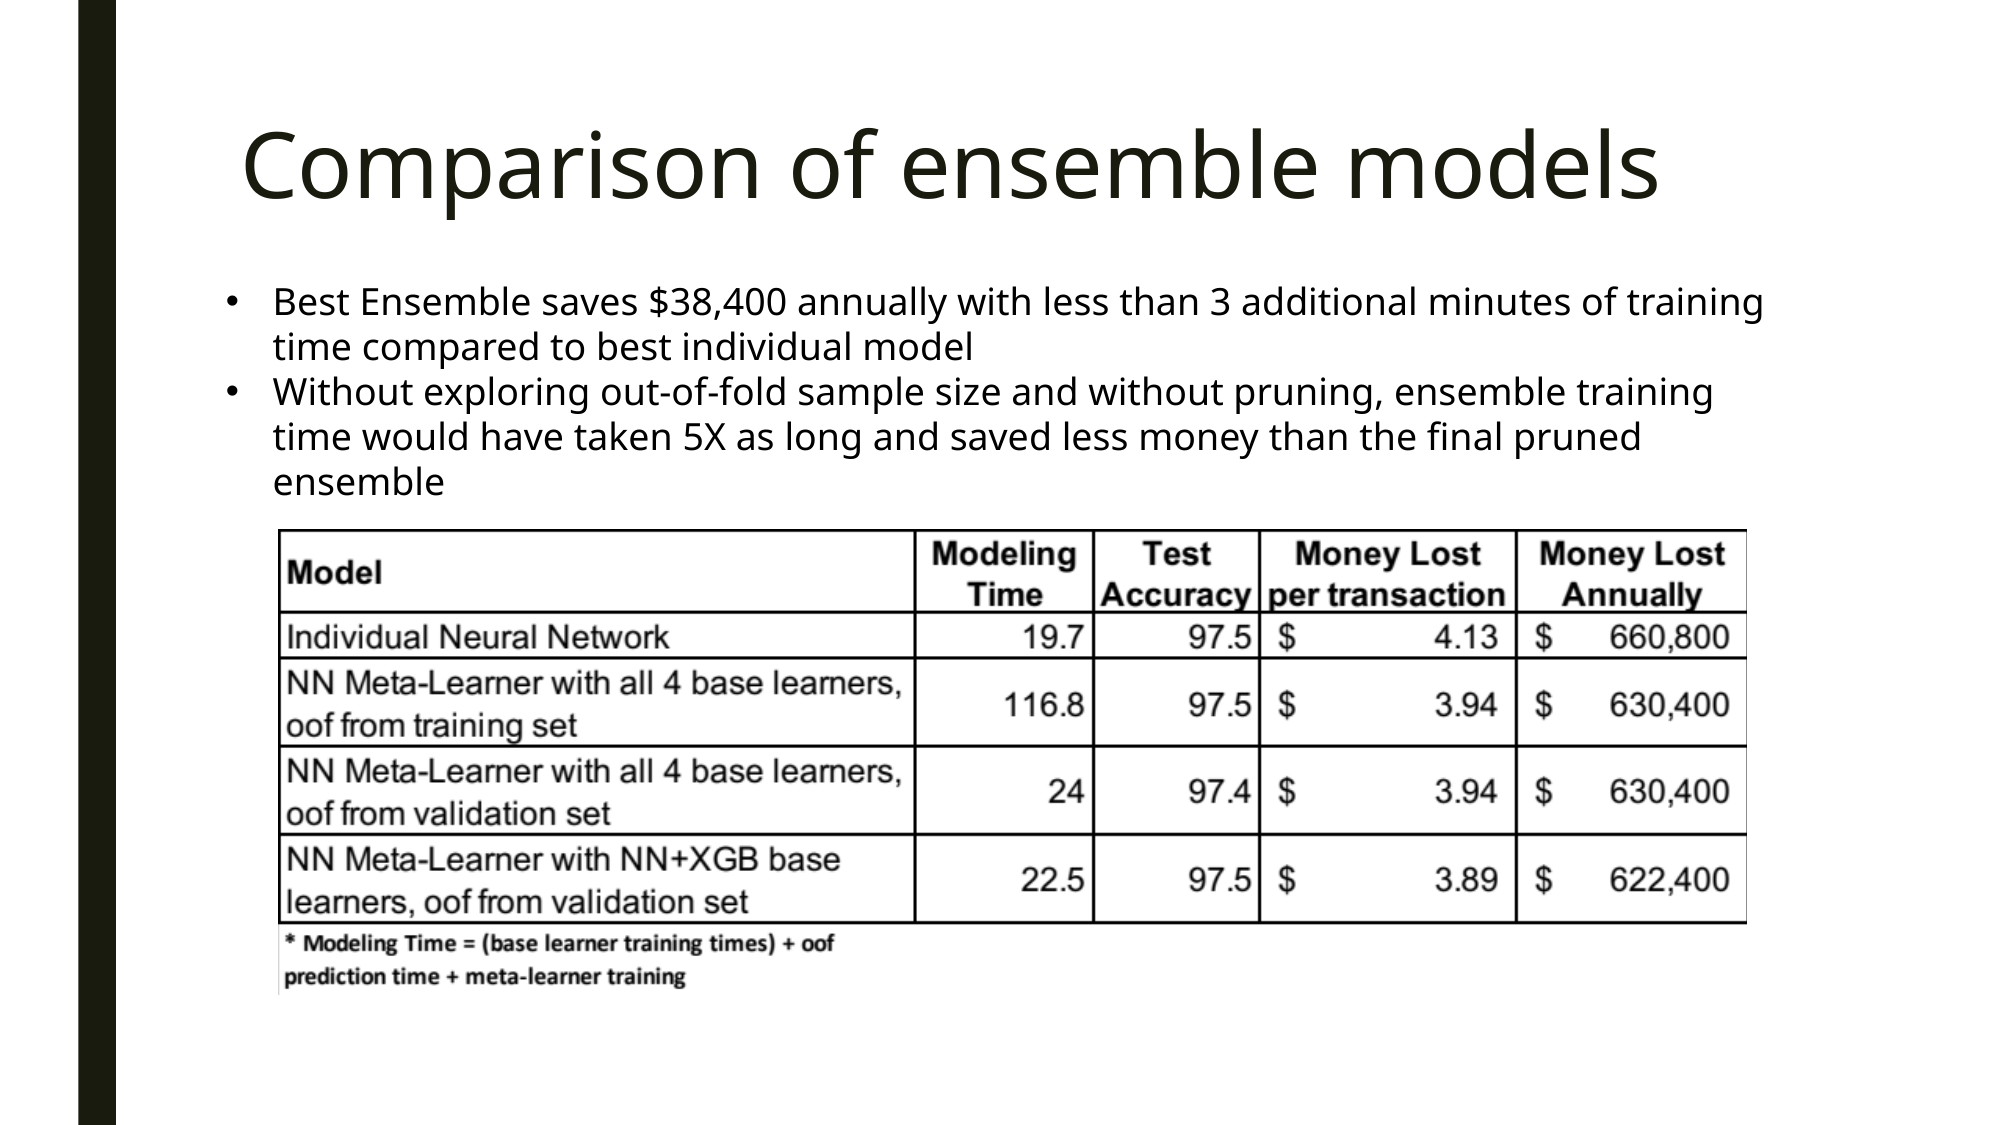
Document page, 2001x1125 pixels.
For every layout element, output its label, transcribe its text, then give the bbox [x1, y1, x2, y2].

title Comparison of ensemble models [225, 112, 1800, 270]
picture [278, 529, 1747, 995]
text_box Best Ensemble saves $38,400 annually with less than 3 additional minutes of training time compared to best individual model Without exploring out-of-fold sample size and without pruning, ensemble training time would have taken 5X as long and saved less money than the final pruned ensemble [211, 270, 1814, 511]
